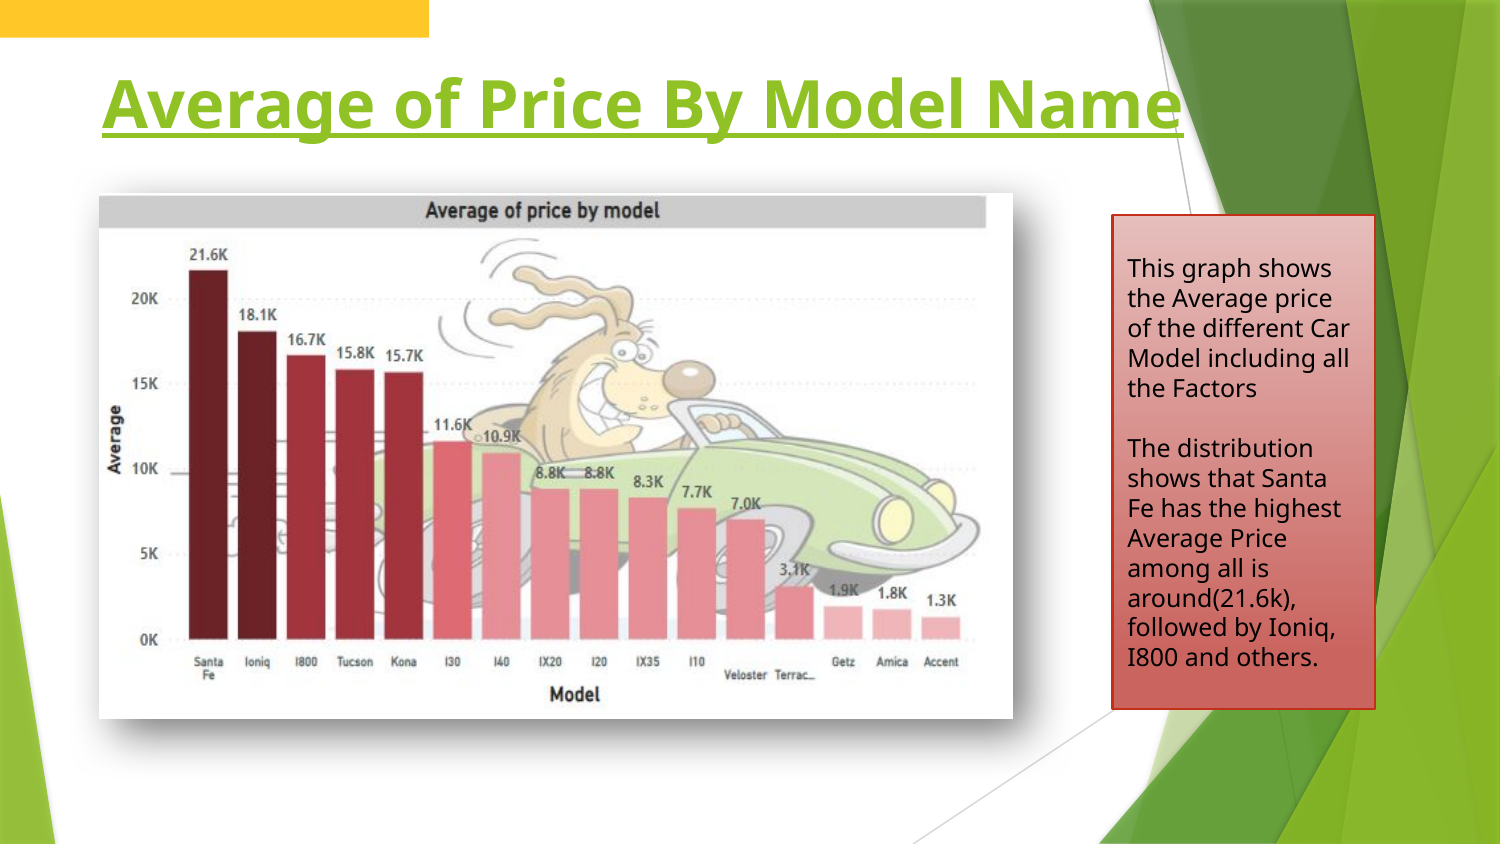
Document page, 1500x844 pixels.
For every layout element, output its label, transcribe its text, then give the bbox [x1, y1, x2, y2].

text_box This graph shows the Average price of the different Car Model including all the Factors The distribution shows that Santa Fe has the highest Average Price among all is around(21.6k), followed by Ioniq, I800 and others. [1111, 214, 1376, 710]
text_box [1062, 174, 1425, 217]
title Average of Price By Model Name [99, 59, 1275, 203]
text_box [0, 0, 429, 38]
picture [99, 193, 1013, 720]
